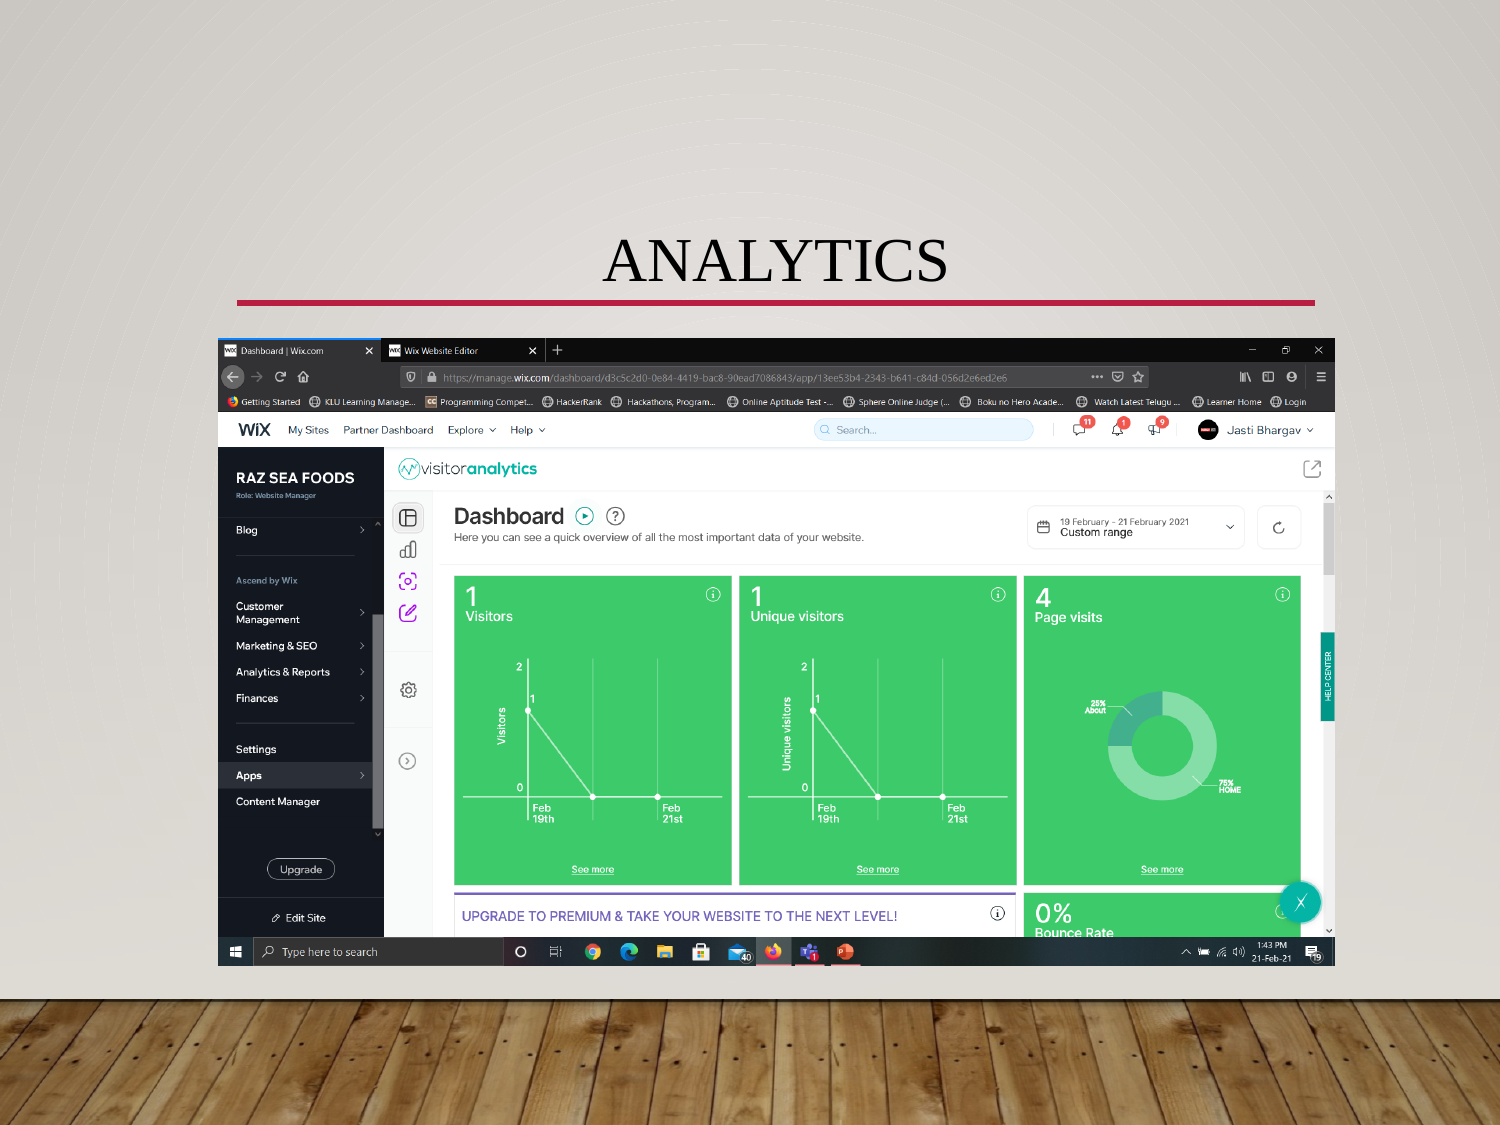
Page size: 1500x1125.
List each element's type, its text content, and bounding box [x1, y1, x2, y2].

picture [218, 337, 1335, 967]
title Analytics [237, 219, 1316, 305]
picture [0, 999, 1500, 1125]
